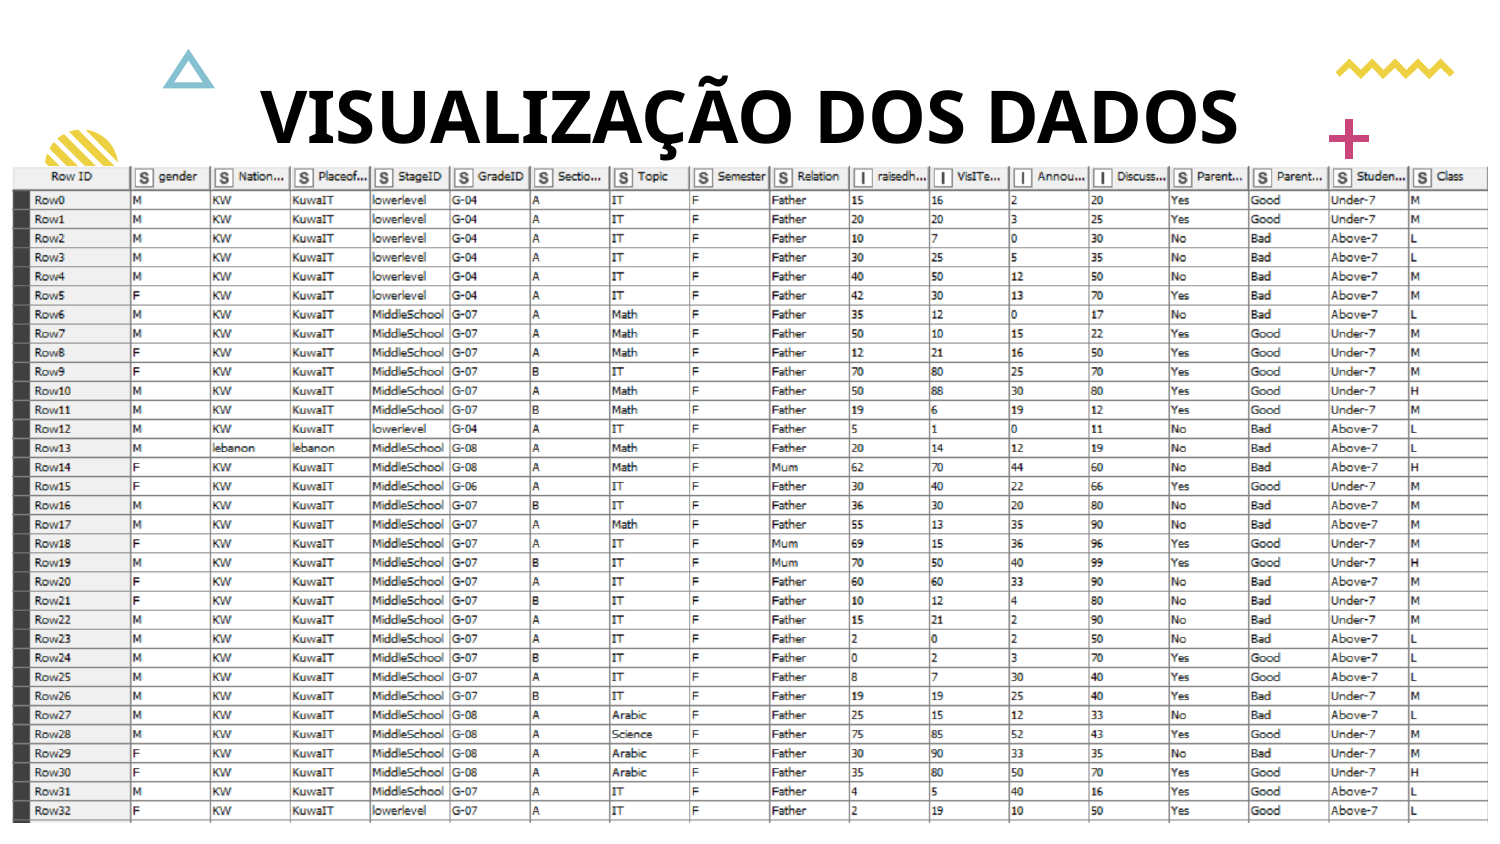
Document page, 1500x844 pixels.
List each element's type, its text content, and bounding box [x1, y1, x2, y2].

title VISUALIZAÇÃO DOS DADOS [149, 55, 1352, 164]
picture [12, 166, 1488, 824]
